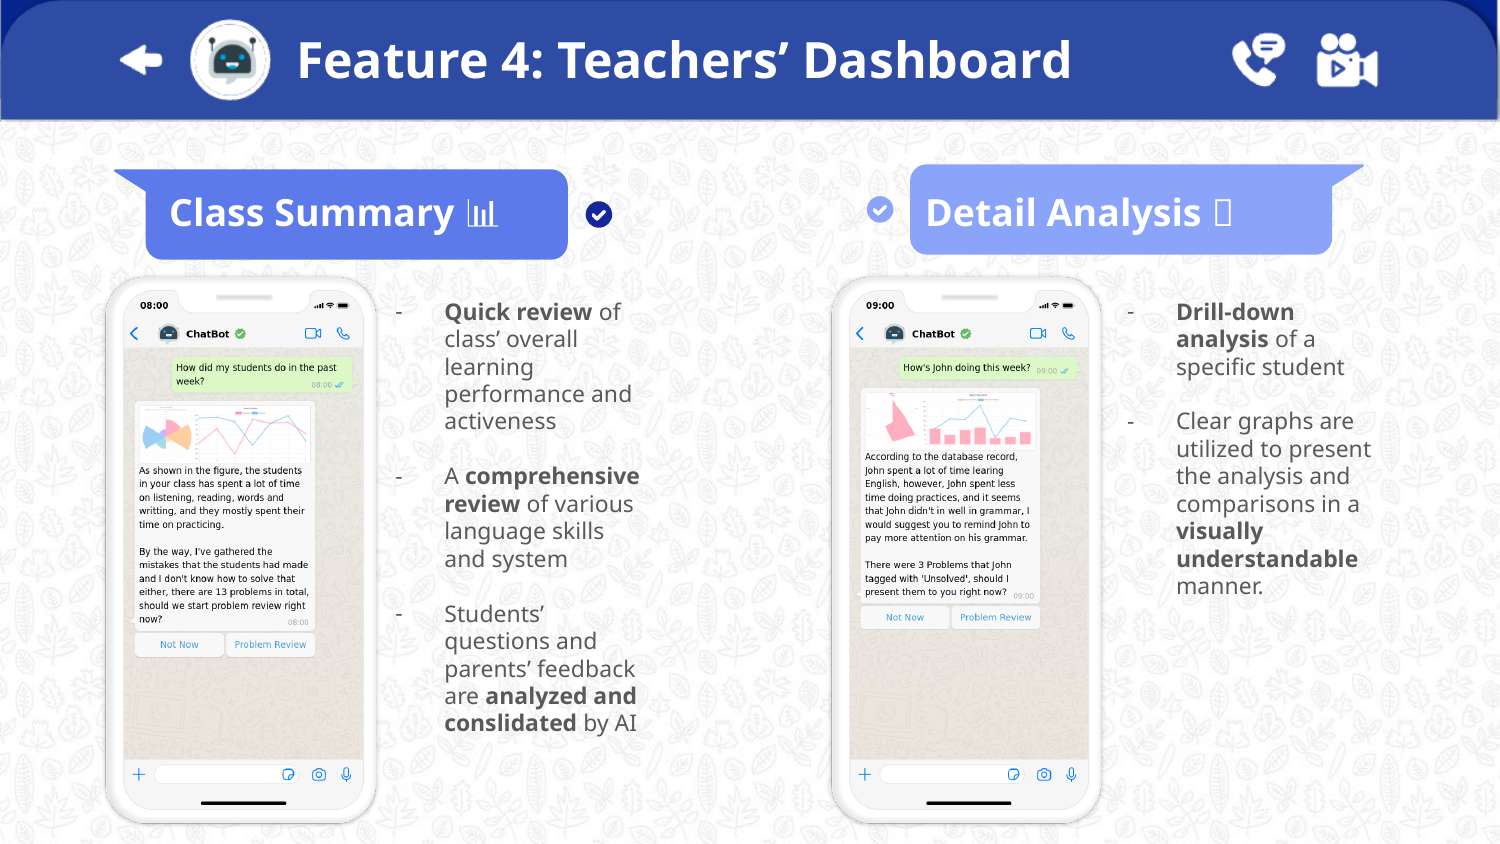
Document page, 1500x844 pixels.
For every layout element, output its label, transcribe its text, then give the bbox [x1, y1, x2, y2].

text_box Quick review of class’ overall learning performance and activeness A comprehensive review of various language skills and system Students’ questions and parents’ feedback are analyzed and conslidated by AI [386, 282, 667, 752]
text_box Detail Analysis 💡 [910, 174, 1302, 245]
text_box [866, 196, 894, 223]
text_box [585, 201, 613, 228]
text_box [113, 169, 568, 260]
text_box Class Summary 📊 [154, 174, 568, 245]
picture [0, 0, 1500, 844]
text_box [911, 164, 1364, 255]
text_box Drill-down analysis of a specific student Clear graphs are utilized to present the analysis and comparisons in a visually understandable manner. [1112, 282, 1399, 615]
